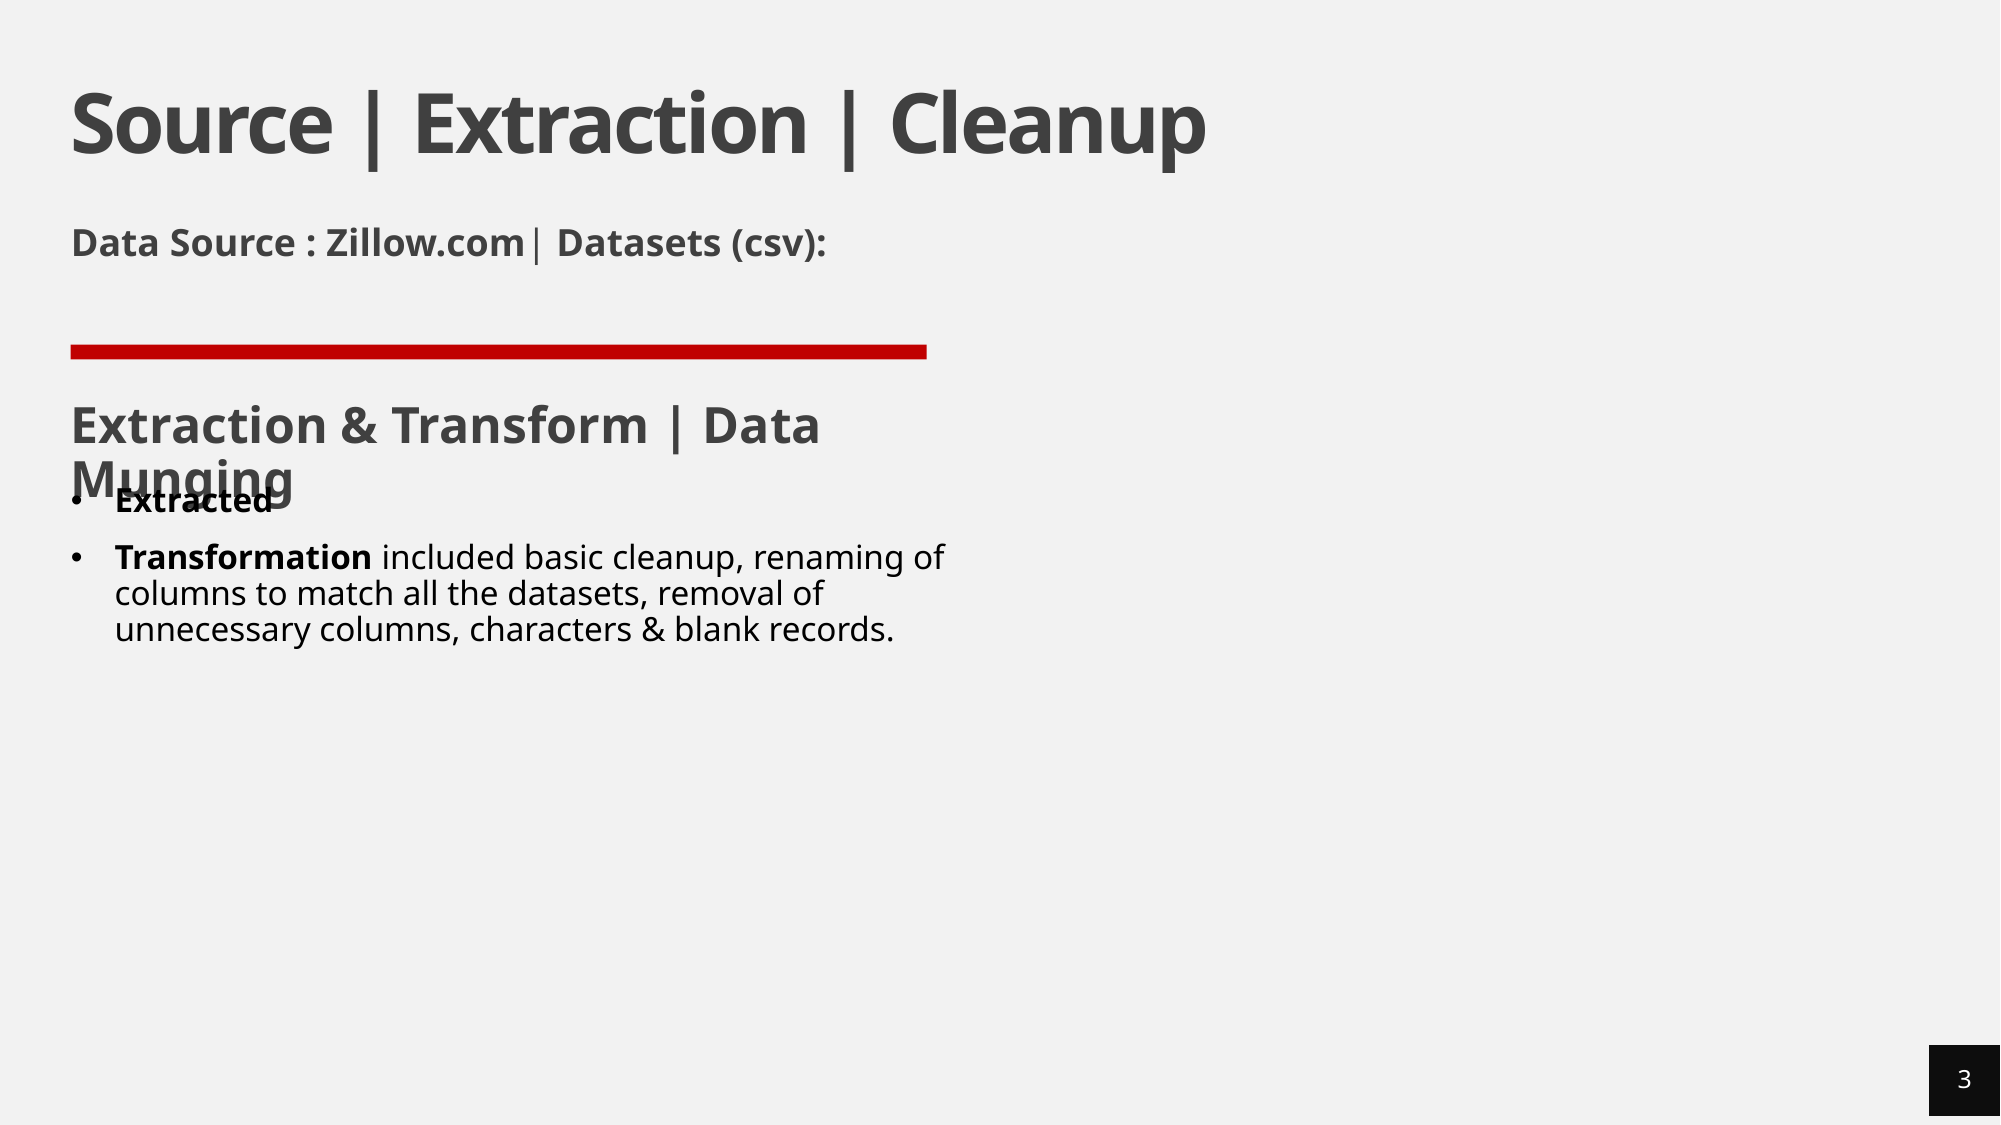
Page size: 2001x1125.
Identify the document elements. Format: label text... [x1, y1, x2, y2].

list Extracted Transformation included basic cleanup, renaming of columns to match all the datasets, removal of unnecessary columns, characters & blank records. [70, 484, 969, 709]
text_box [70, 343, 928, 360]
list Data Source : Zillow.com| Datasets (csv): [70, 223, 1931, 304]
list Extraction & Transform | Data Munging [70, 400, 969, 460]
slide_number 3 [1929, 1045, 2000, 1116]
title Source | Extraction | Cleanup [70, 44, 1932, 209]
